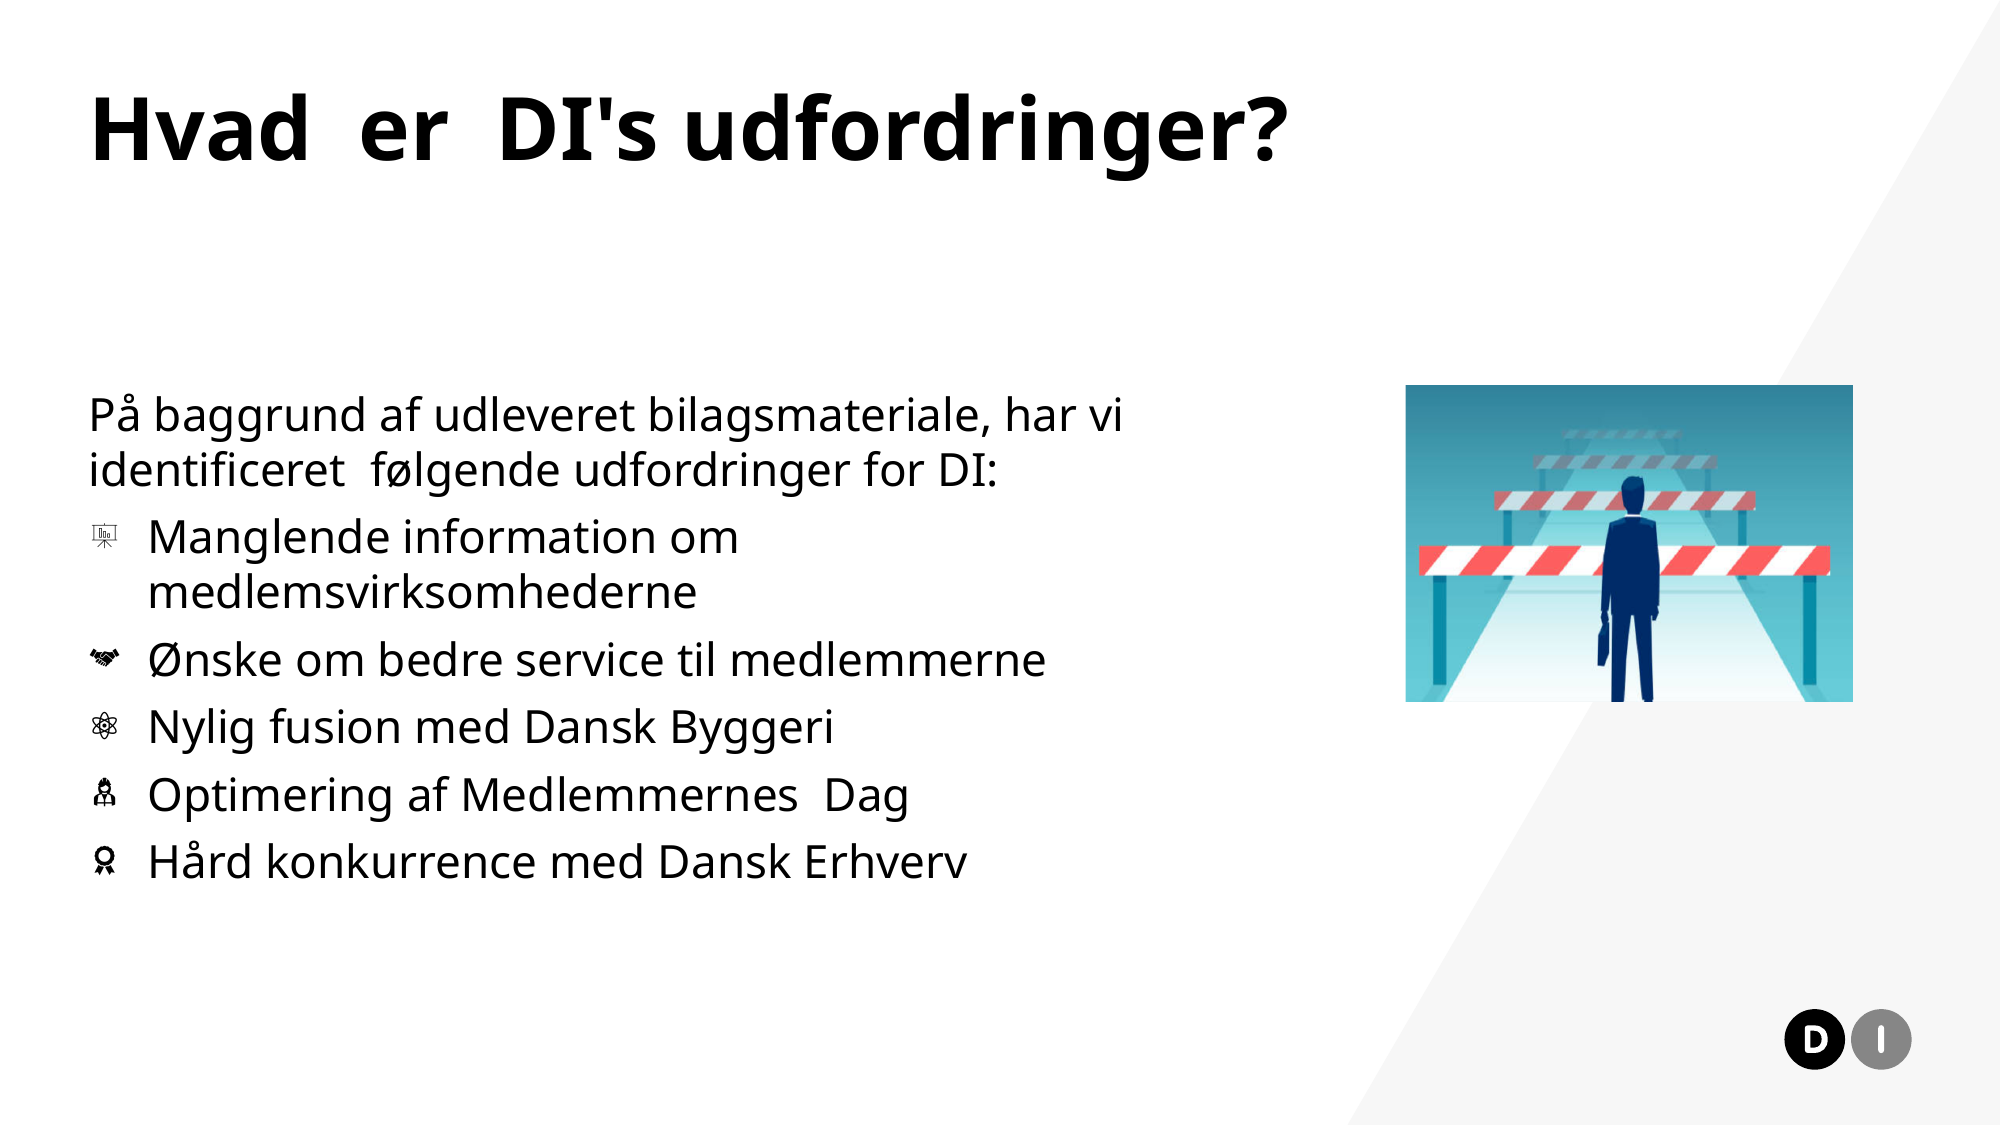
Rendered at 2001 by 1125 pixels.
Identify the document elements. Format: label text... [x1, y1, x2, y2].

picture [88, 641, 121, 674]
picture [1405, 385, 1853, 702]
list På baggrund af udleveret bilagsmateriale, har vi identificeret følgende udfordringer for DI: Manglende information om medlemsvirksomhederne Ønske om bedre service til medlemmerne Nylig fusion med Dansk Byggeri Optimering af Medlemmernes Dag Hård konkurrence med Dansk Erhverv [88, 385, 1278, 982]
picture [88, 709, 121, 742]
title Hvad er DI's udfordringer? [88, 80, 1911, 305]
picture [88, 519, 121, 552]
picture [88, 844, 121, 877]
picture [88, 776, 121, 809]
